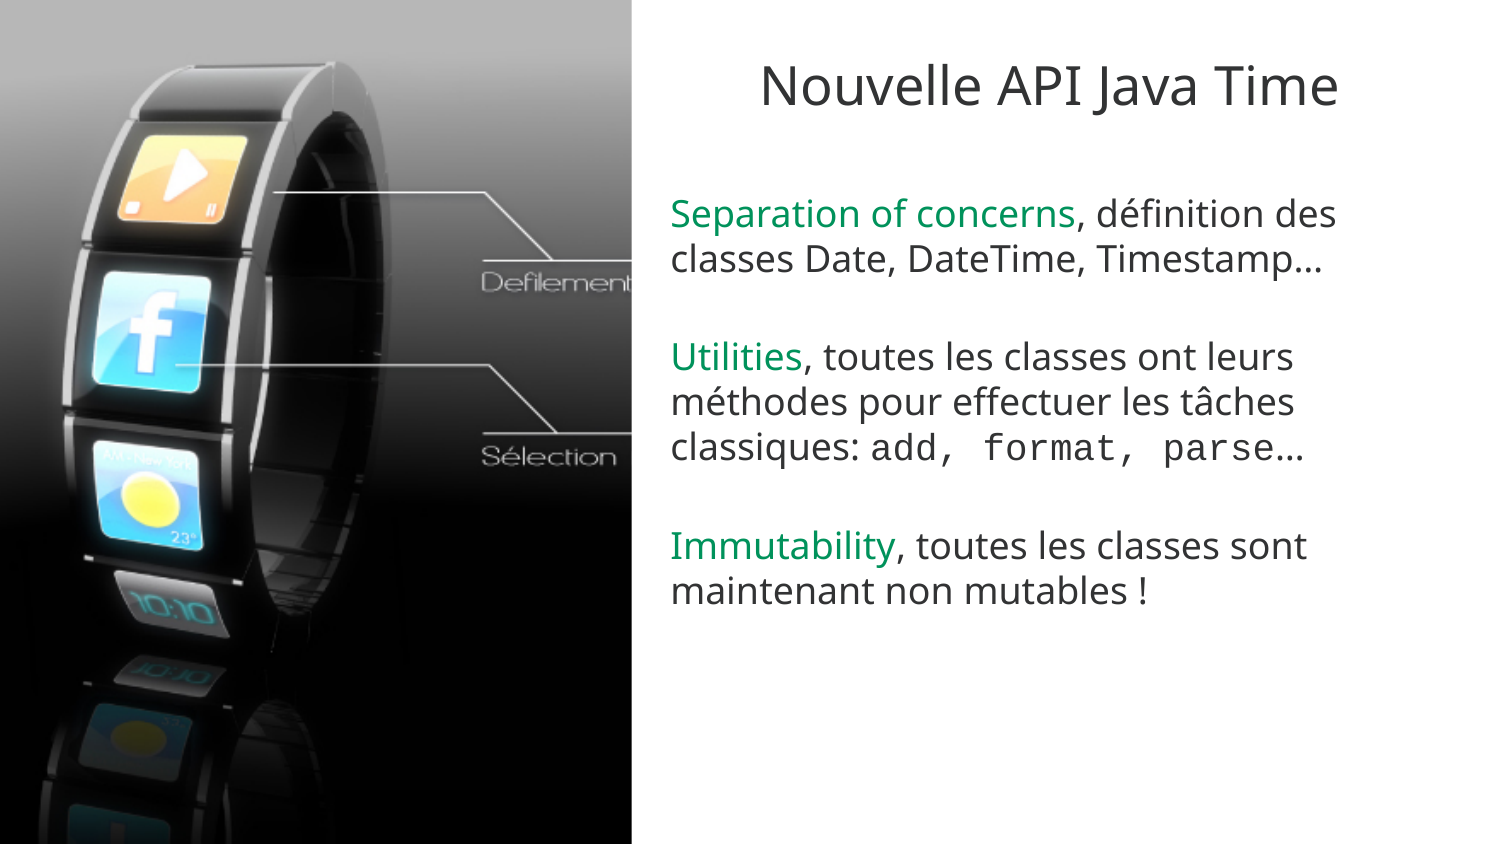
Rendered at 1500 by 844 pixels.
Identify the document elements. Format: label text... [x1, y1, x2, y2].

picture [0, 0, 632, 844]
list Nouvelle API Java Time Separation of concerns, définition des classes Date, DateTime, Timestamp… Utilities, toutes les classes ont leurs méthodes pour effectuer les tâches classiques: add, format, parse… Immutability, toutes les classes sont maintenant non mutables ! [655, 43, 1444, 800]
